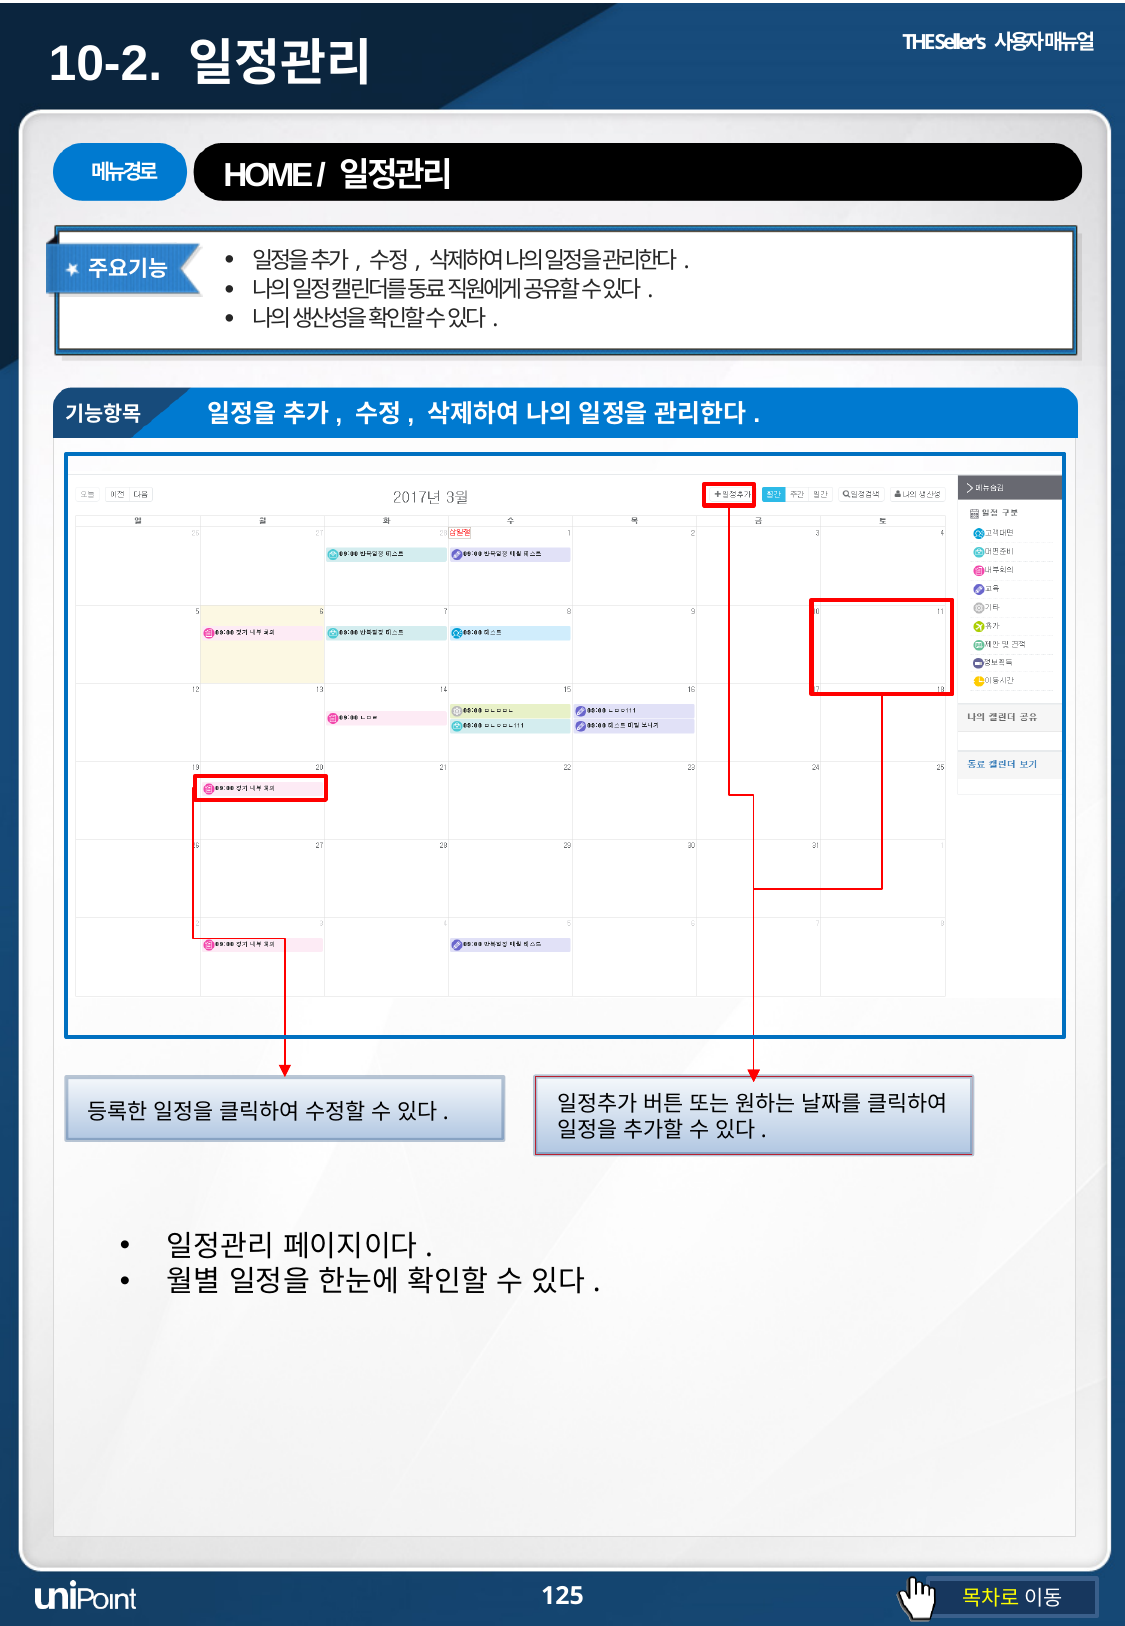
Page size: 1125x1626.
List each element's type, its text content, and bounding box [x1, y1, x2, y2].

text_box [452, 781, 1030, 807]
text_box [194, 787, 286, 1078]
text_box 일정관리 페이지이다. 월별 일정을 한눈에 확인할 수 있다. [105, 1219, 1026, 1305]
text_box 일정을 추가, 수정, 삭제하여 나의 일정을 관리한다. [207, 397, 761, 428]
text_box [874, 1569, 1098, 1625]
text_box 일정을 추가, 수정, 삭제하여 나의 일정을 관리한다. 나의 일정 캘린더를 동료 직원에게 공유할 수 있다. 나의 생산성을 확인할 수 있다. [218, 242, 1065, 338]
picture [0, 3, 1125, 1626]
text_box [534, 1076, 973, 1155]
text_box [66, 1076, 504, 1141]
text_box HOME / 일정관리 [217, 154, 1053, 199]
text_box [54, 438, 1075, 1536]
text_box [64, 452, 1066, 1039]
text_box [623, 823, 1012, 953]
text_box 10-2. 일정관리 [42, 36, 752, 97]
